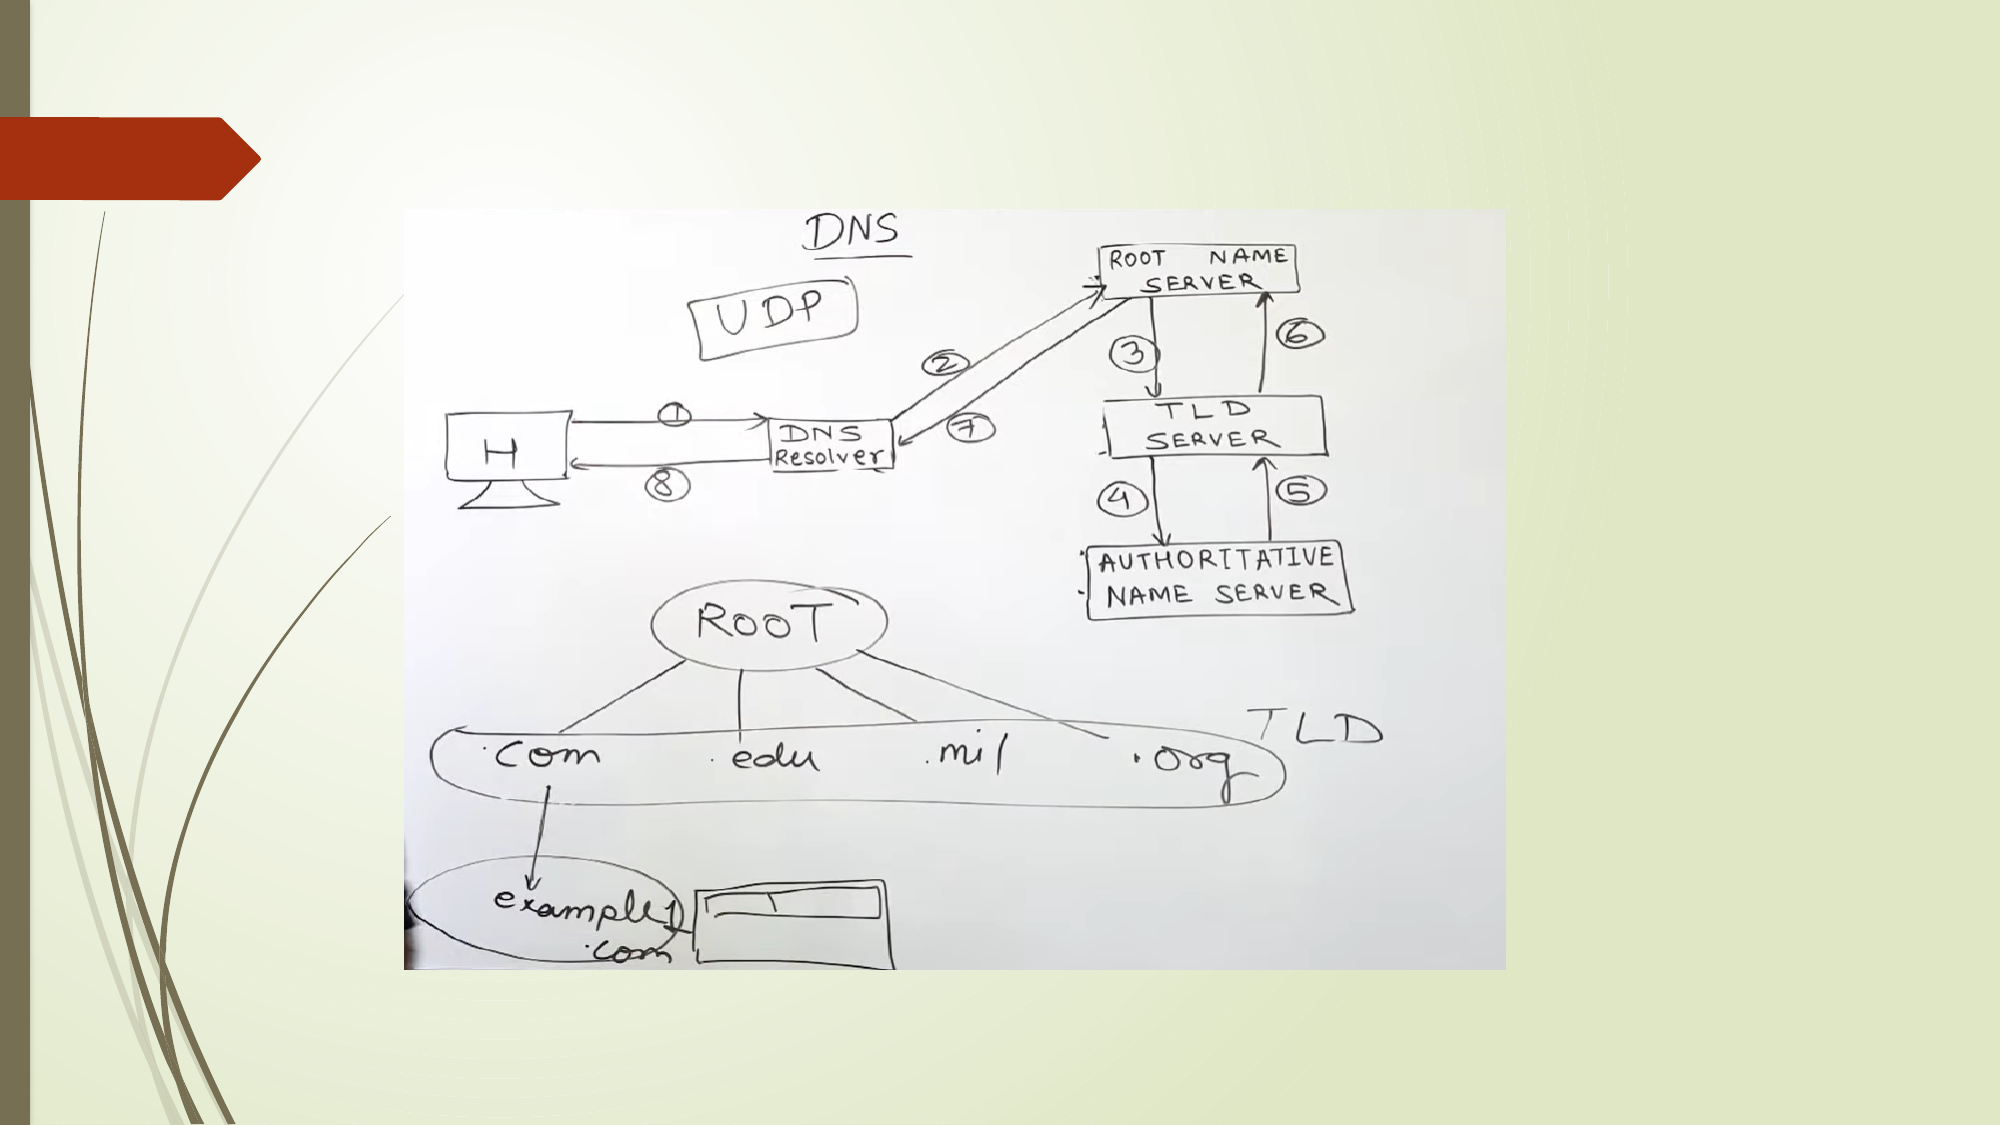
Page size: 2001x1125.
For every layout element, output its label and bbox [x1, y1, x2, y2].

list [403, 209, 1506, 970]
